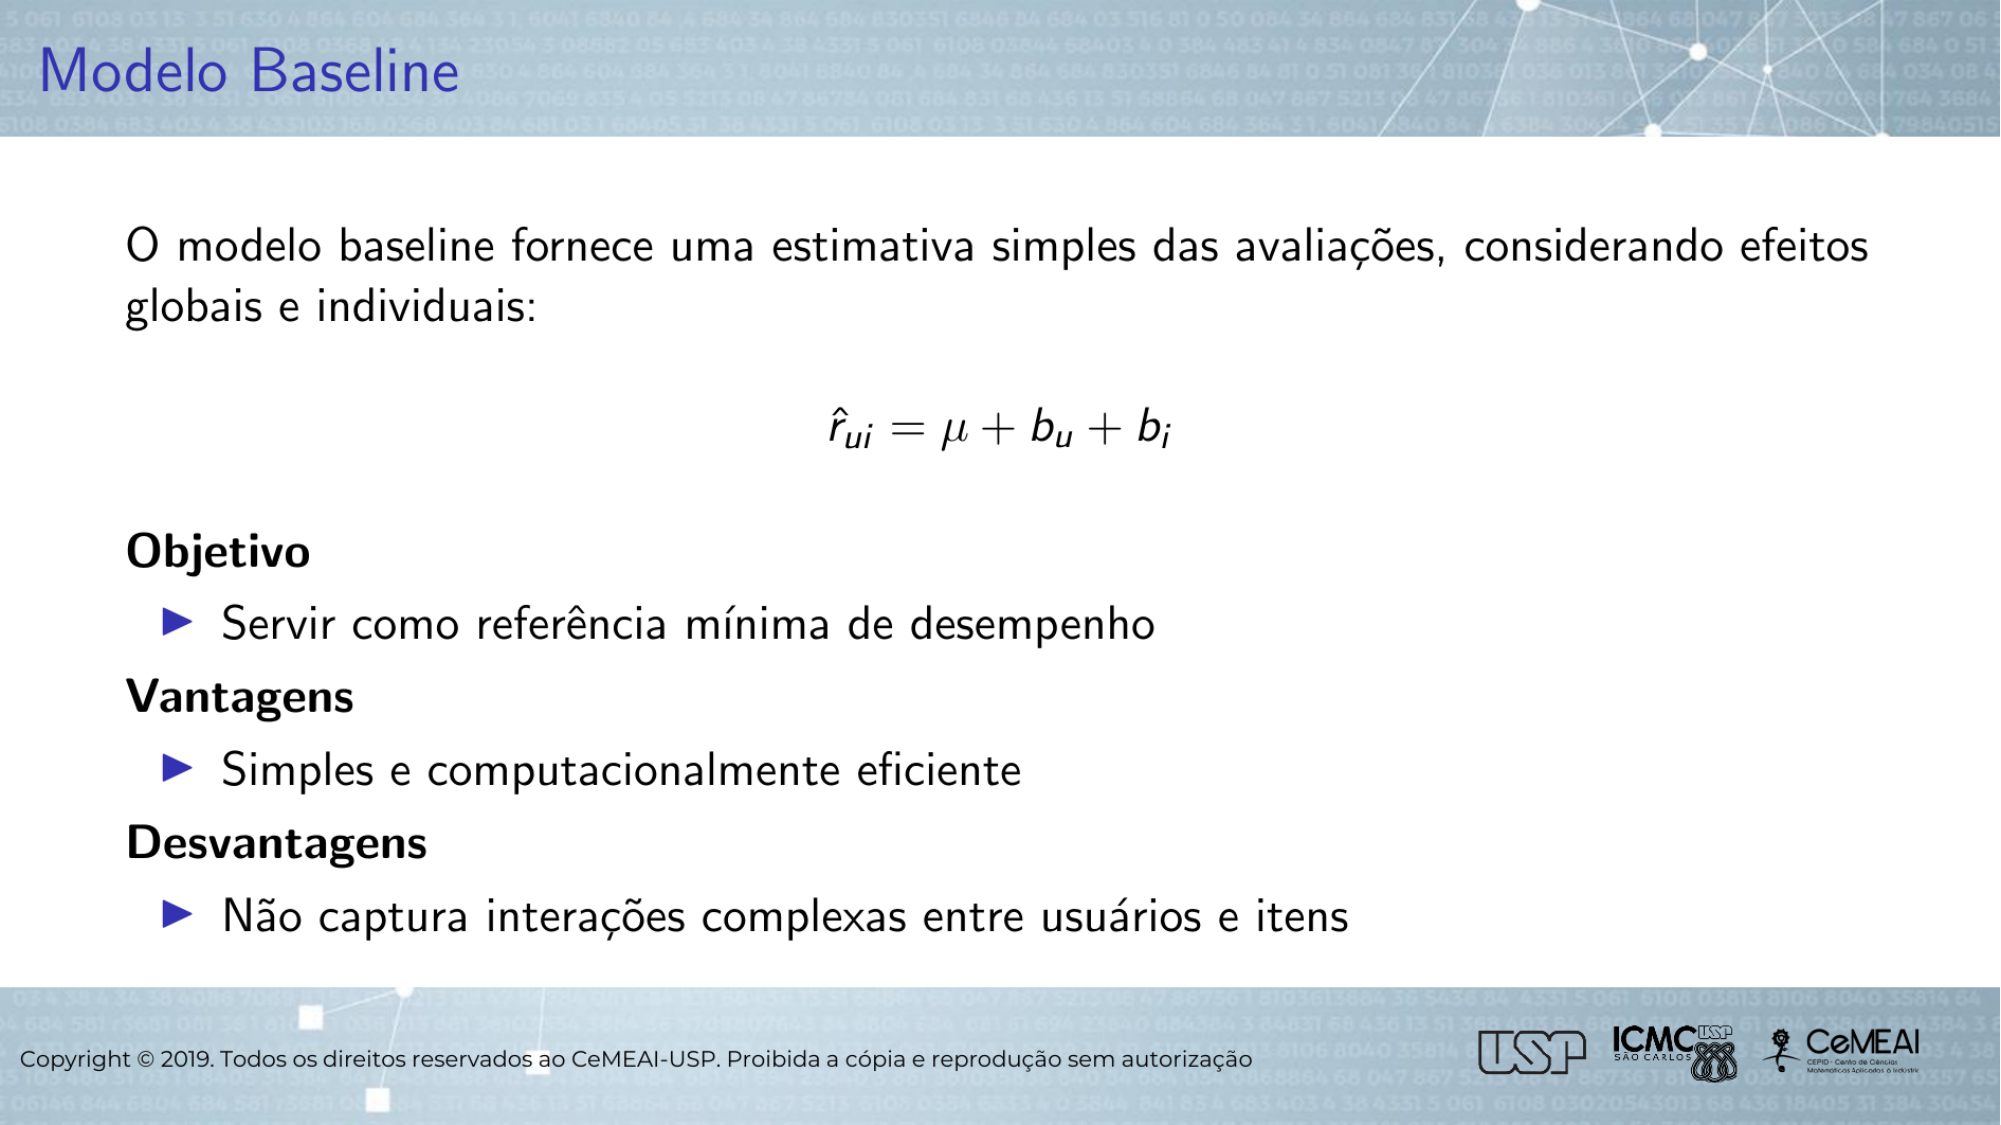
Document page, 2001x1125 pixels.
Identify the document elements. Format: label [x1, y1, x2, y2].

list [0, 0, 2000, 1125]
